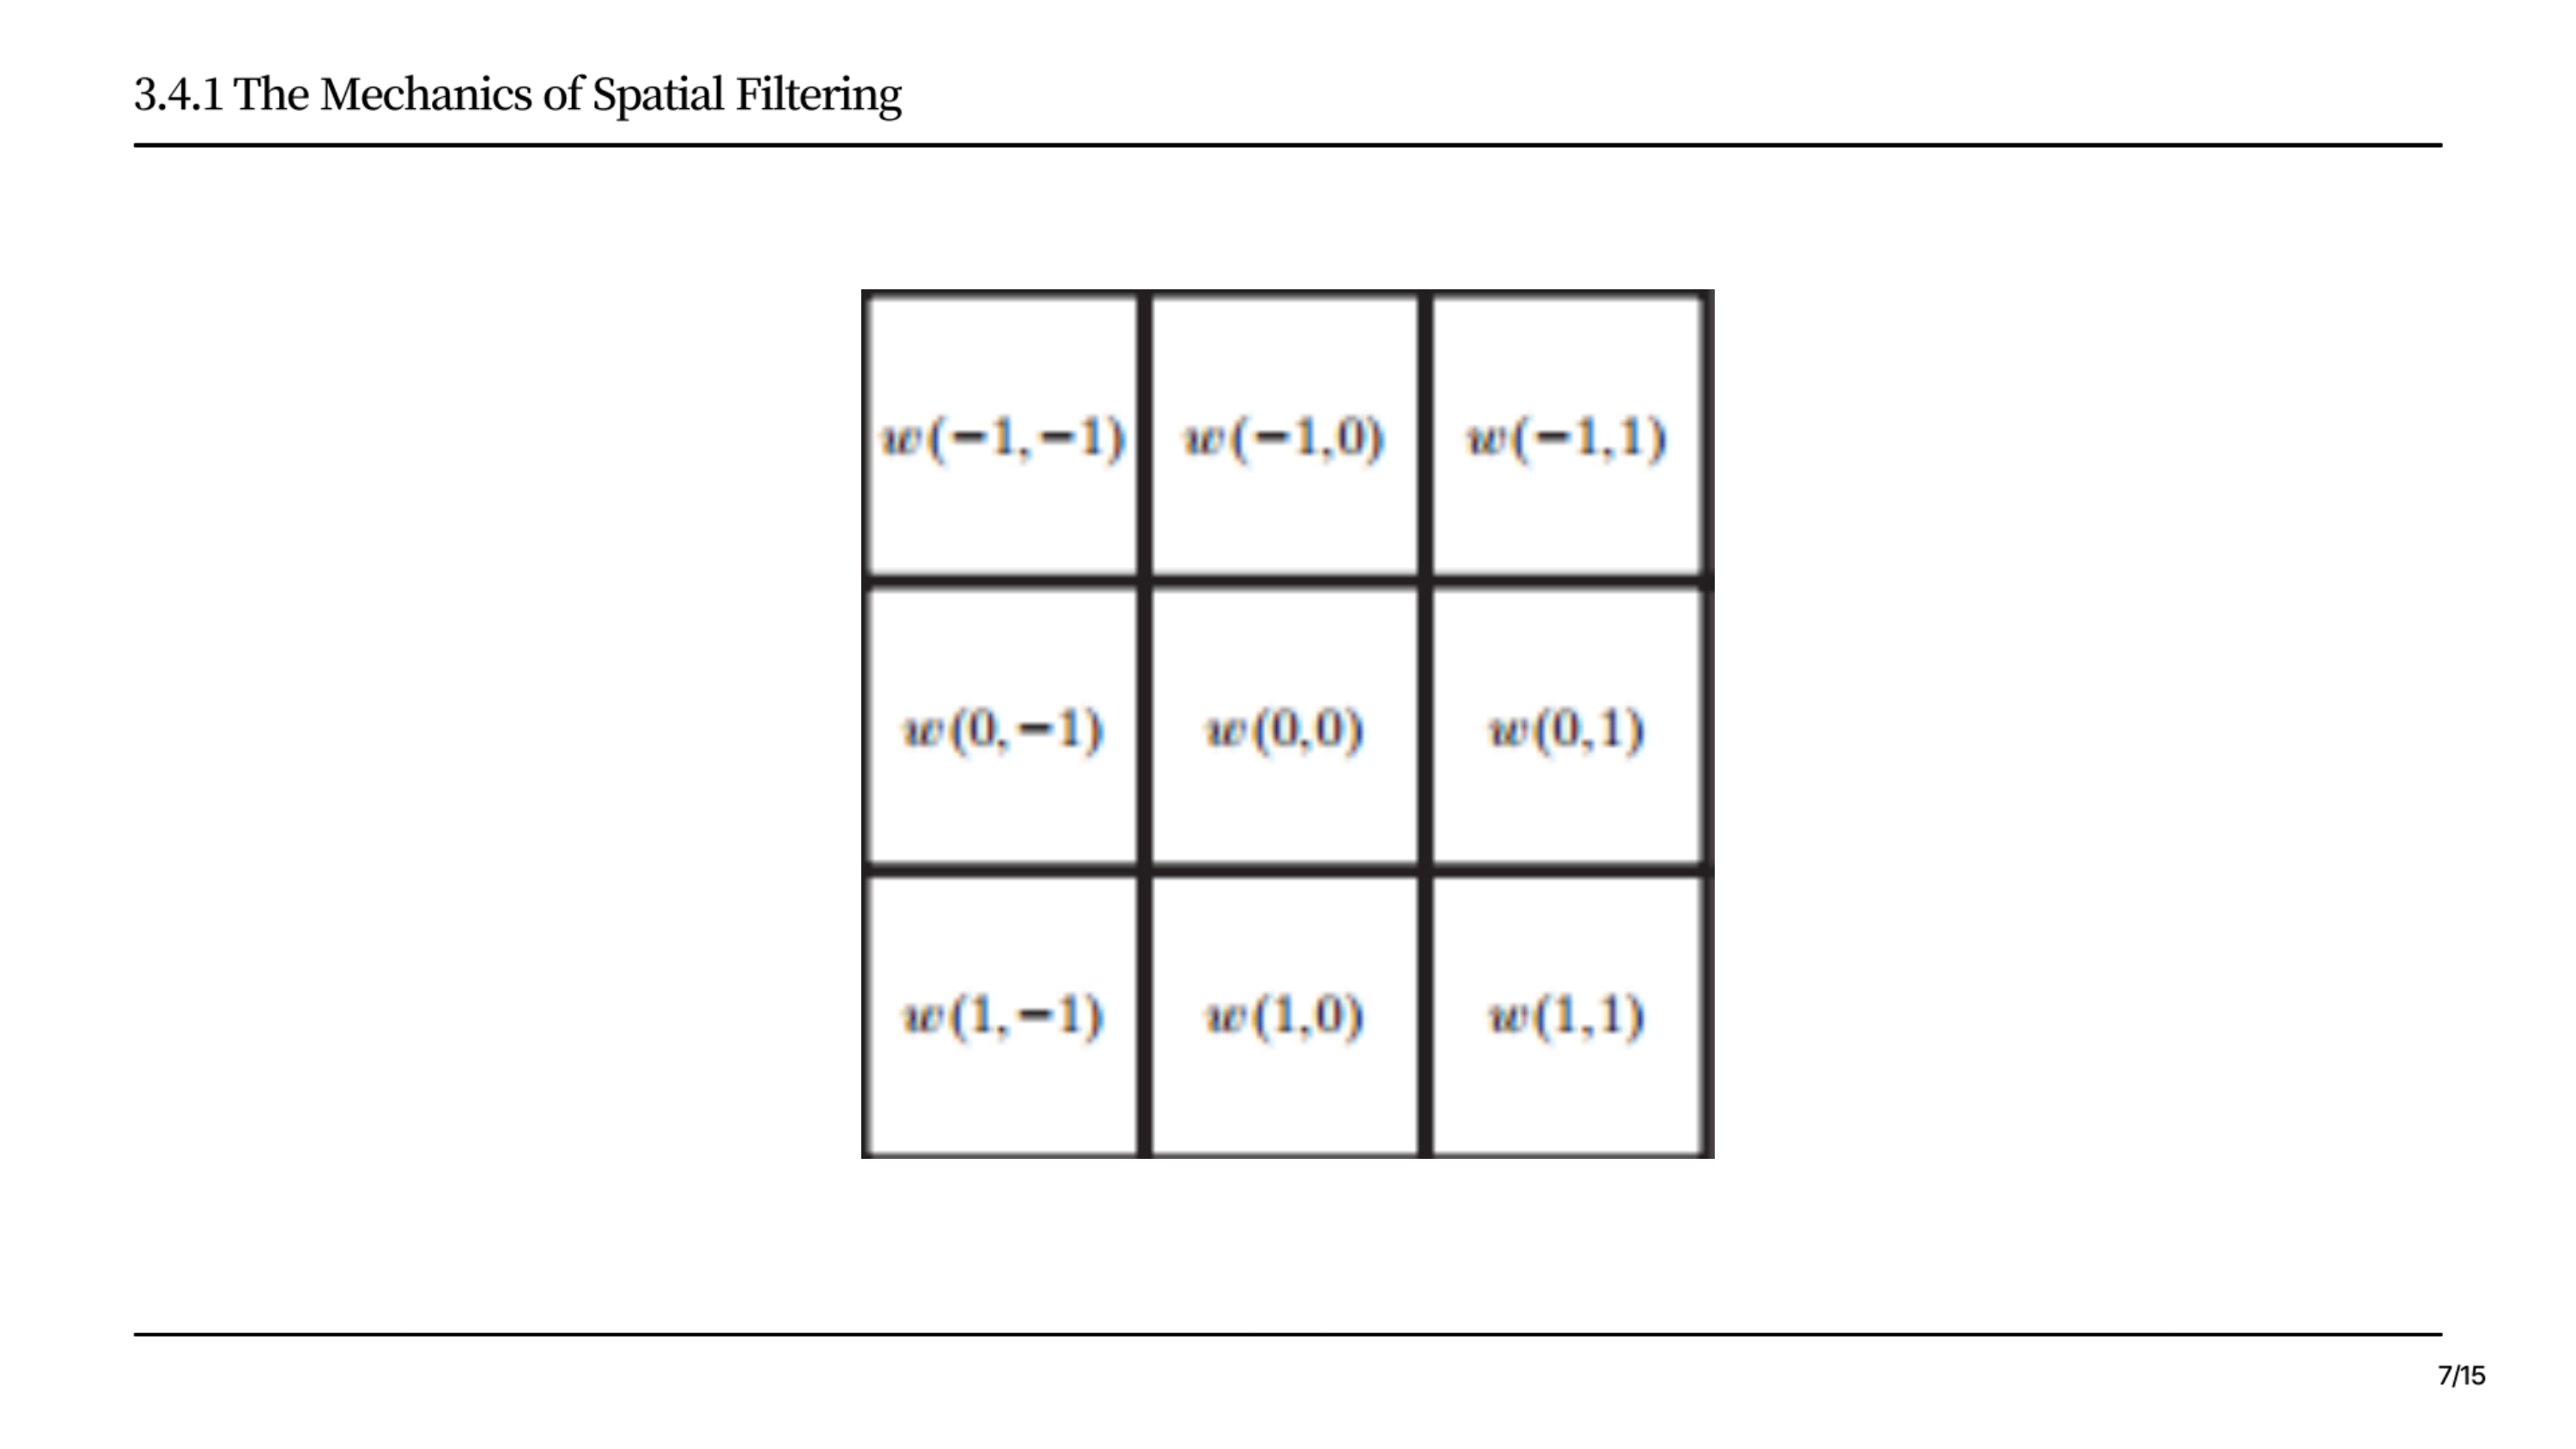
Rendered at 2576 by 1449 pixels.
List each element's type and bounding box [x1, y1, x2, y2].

picture [2301, 1343, 2576, 1422]
text_box [949, 142, 2443, 148]
picture [118, 47, 946, 166]
text_box [860, 289, 1715, 1160]
text_box [133, 1331, 2443, 1337]
